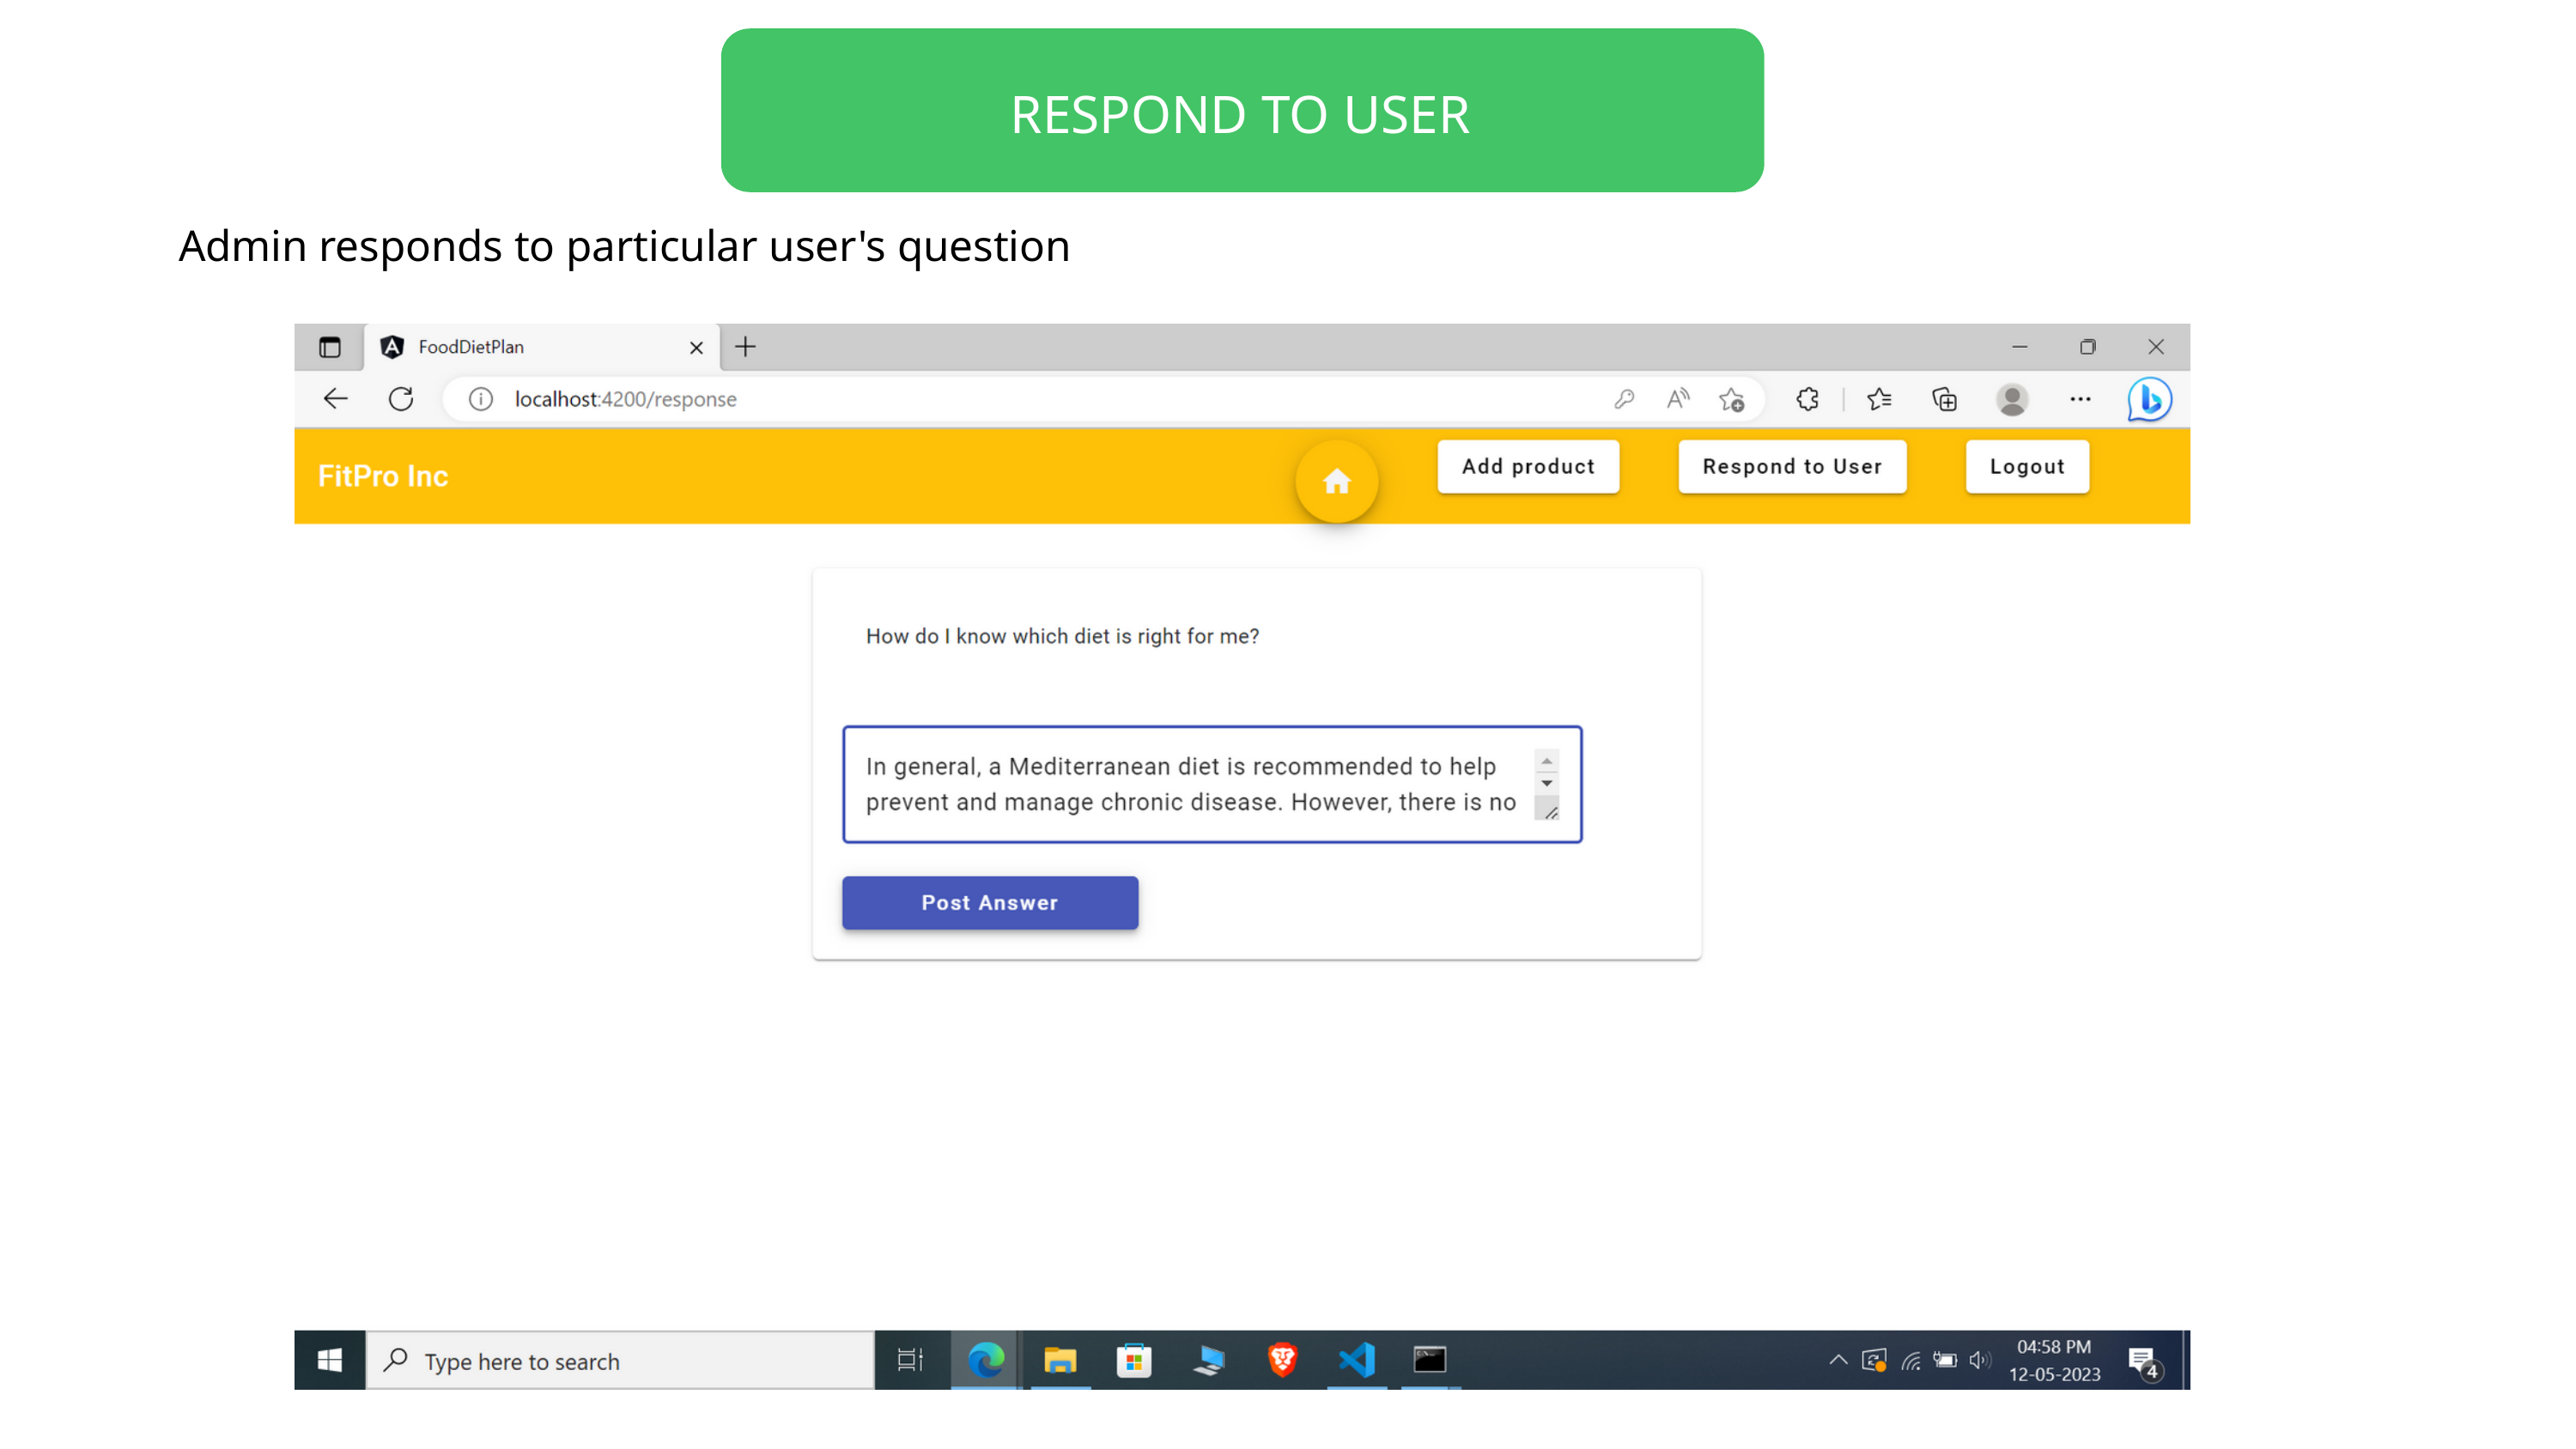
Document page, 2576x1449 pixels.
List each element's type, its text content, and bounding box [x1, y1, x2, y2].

text_box Admin responds to particular user's question [179, 214, 2366, 270]
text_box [720, 27, 1765, 192]
picture [295, 323, 2191, 1391]
